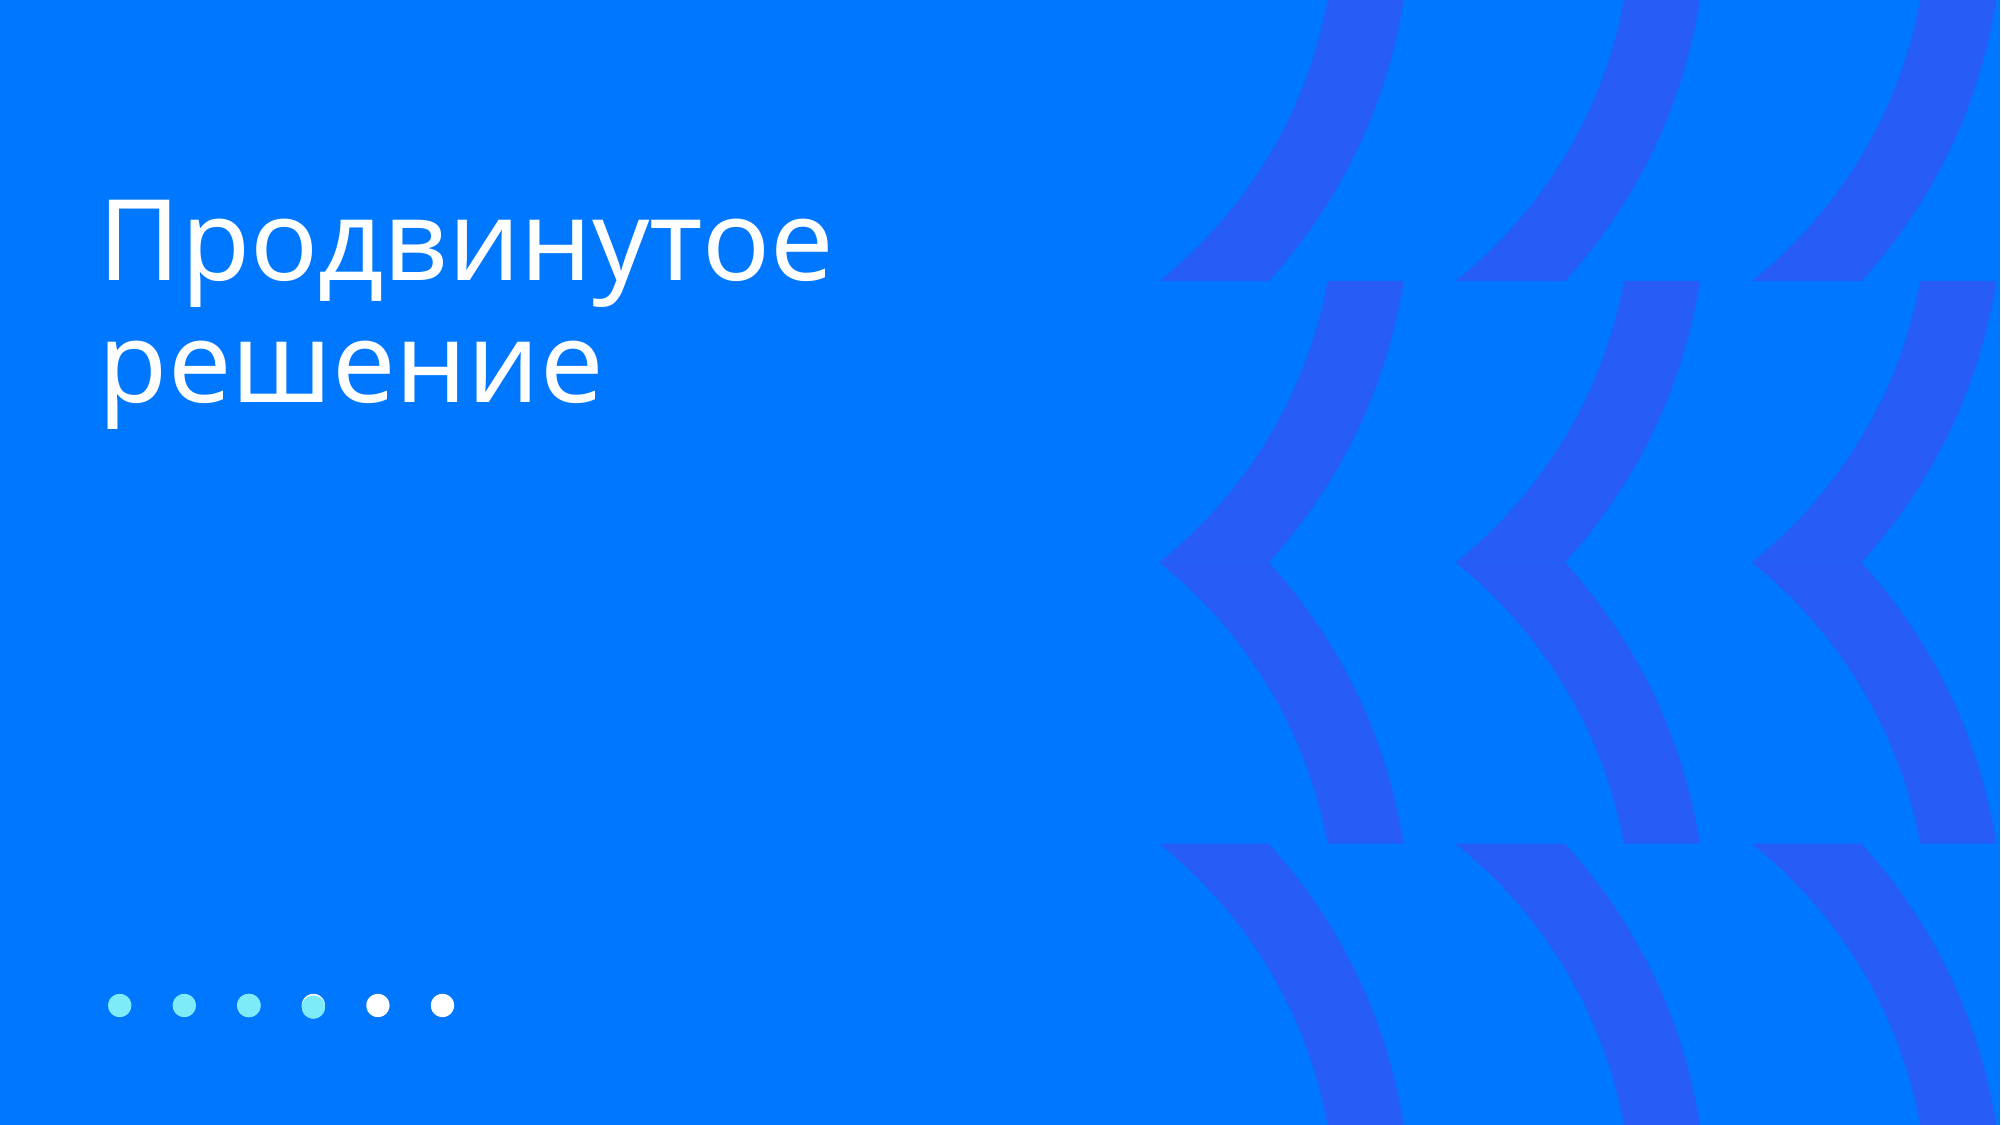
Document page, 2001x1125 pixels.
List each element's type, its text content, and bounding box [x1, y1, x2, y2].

title Продвинутое решение [98, 183, 893, 430]
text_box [108, 993, 390, 1018]
text_box [429, 992, 456, 1019]
